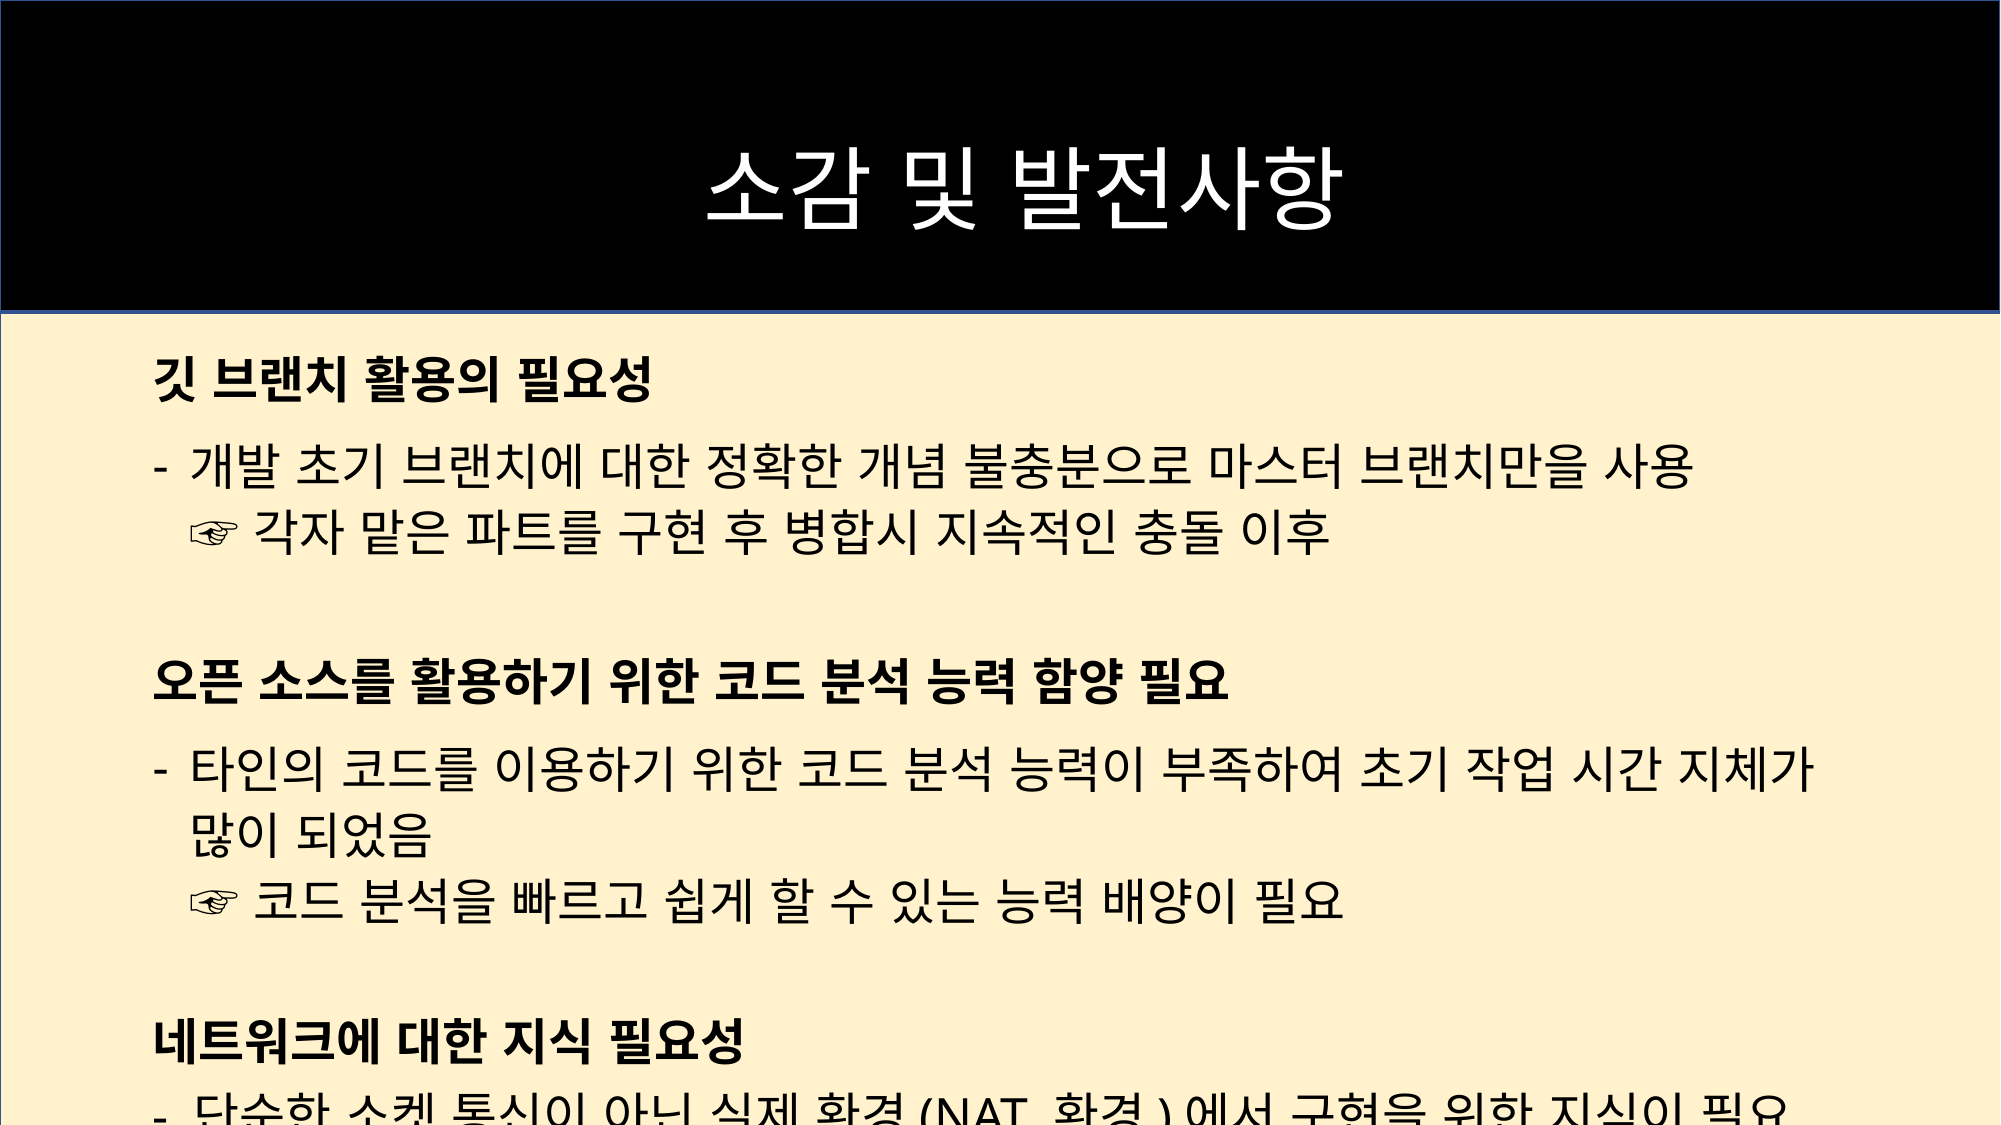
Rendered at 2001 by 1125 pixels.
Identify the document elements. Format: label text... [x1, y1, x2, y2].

list 깃 브랜치 활용의 필요성 개발 초기 브랜치에 대한 정확한 개념 불충분으로 마스터 브랜치만을 사용 ☞ 각자 맡은 파트를 구현 후 병합시 지속적인 충돌 이후 오픈 소스를 활용하기 위한 코드 분석 능력 함양 필요 타인의 코드를 이용하기 위한 코드 분석 능력이 부족하여 초기 작업 시간 지체가 많이 되었음 ☞ 코드 분석을 빠르고 쉽게 할 수 있는 능력 배양이 필요 네트워크에 대한 지식 필요성 - 단순한 소켓 통신이 아닌 실제 환경(NAT 환경)에서 구현을 위한 지식이 필요 [137, 347, 1863, 1125]
text_box 소감 및 발전사항 [162, 84, 1888, 303]
text_box [0, 311, 2000, 1125]
